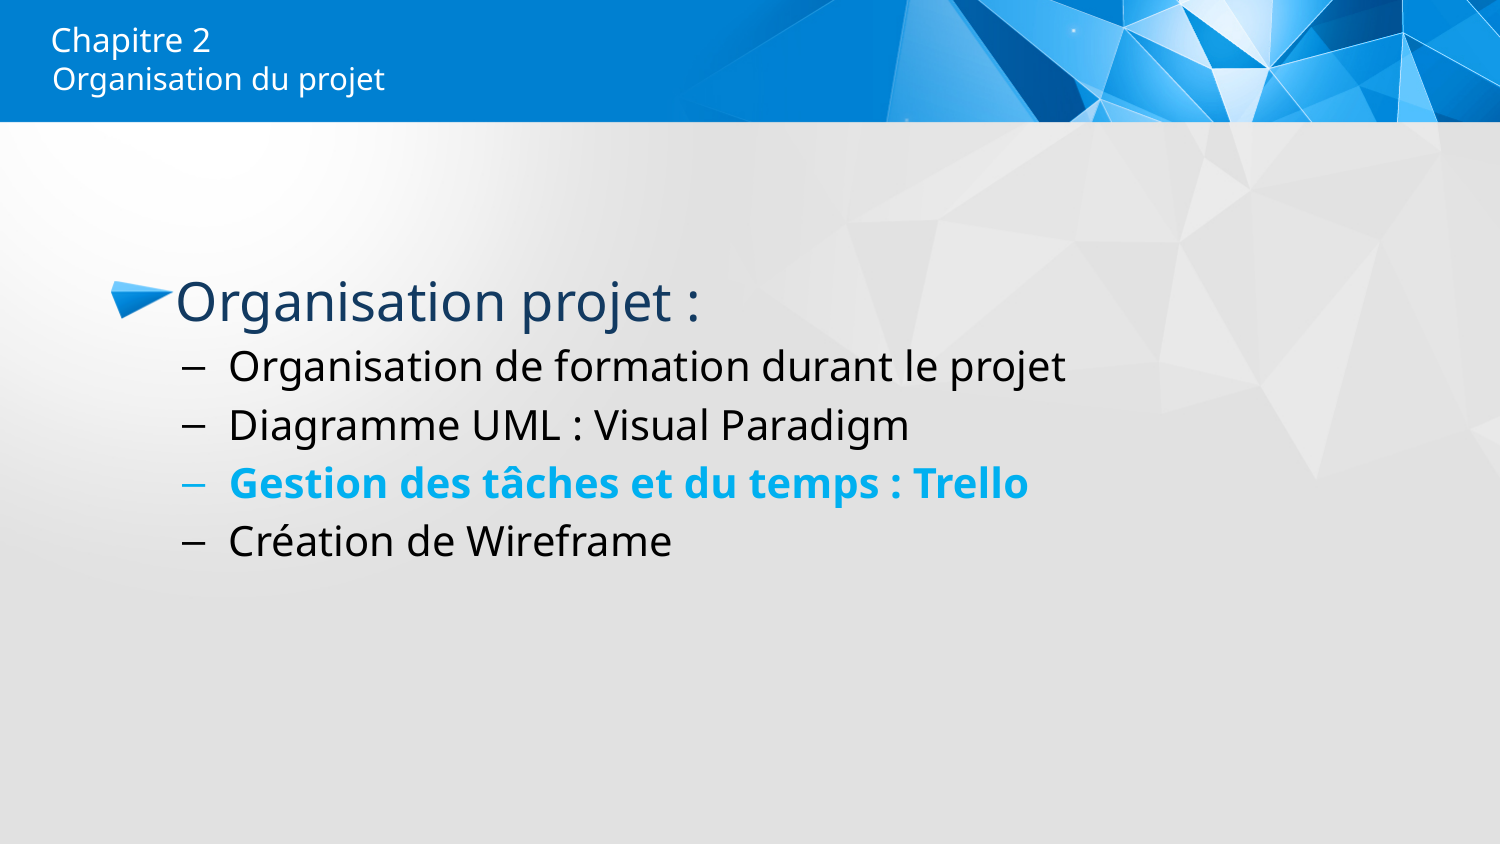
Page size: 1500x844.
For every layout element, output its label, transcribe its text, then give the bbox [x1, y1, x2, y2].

list Organisation projet : Organisation de formation durant le projet Diagramme UML : Visual Paradigm Gestion des tâches et du temps : Trello Création de Wireframe [92, 183, 1387, 741]
list Organisation du projet [52, 58, 636, 104]
picture [0, 0, 1500, 844]
title Chapitre 2 [50, 18, 292, 59]
